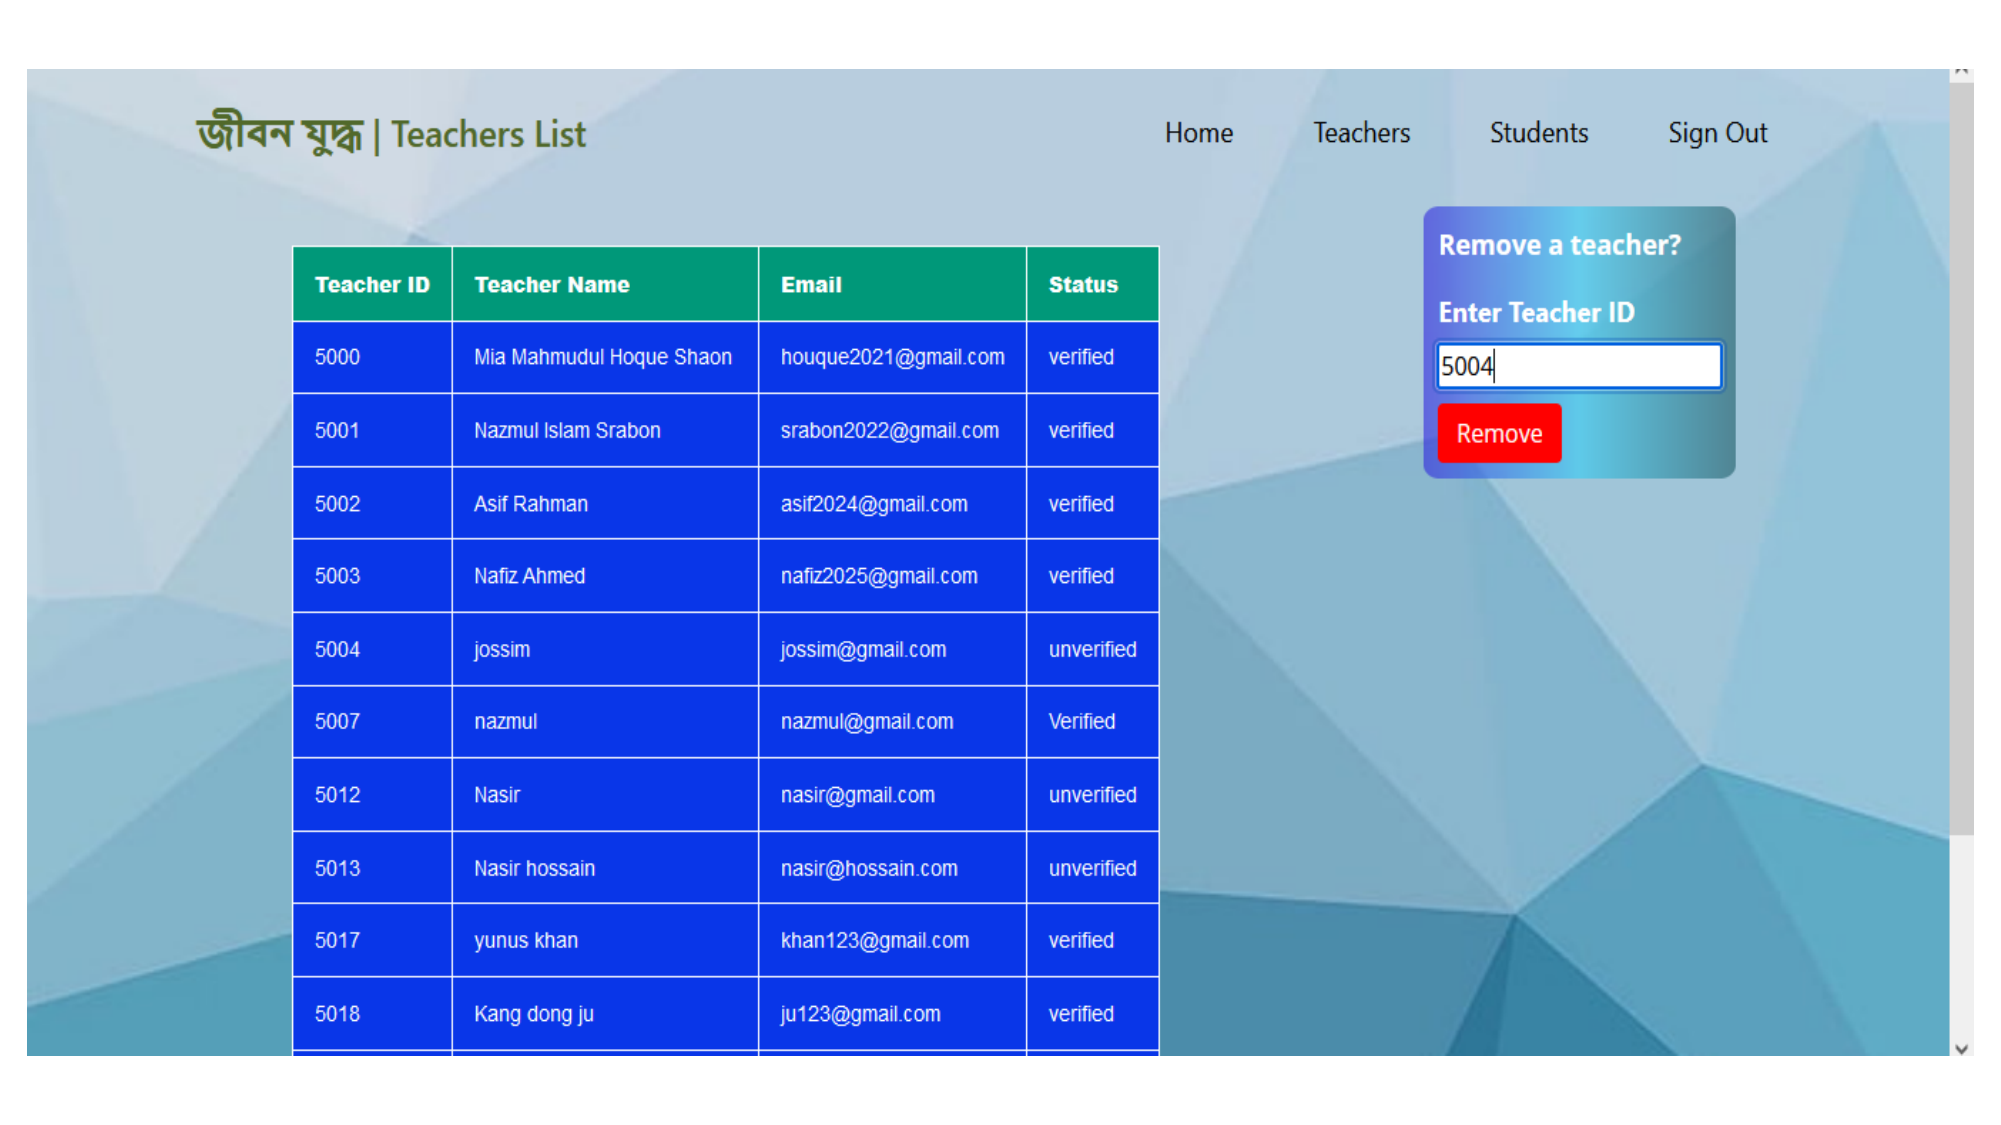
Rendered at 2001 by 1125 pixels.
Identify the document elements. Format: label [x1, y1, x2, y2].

picture [27, 69, 1974, 1056]
